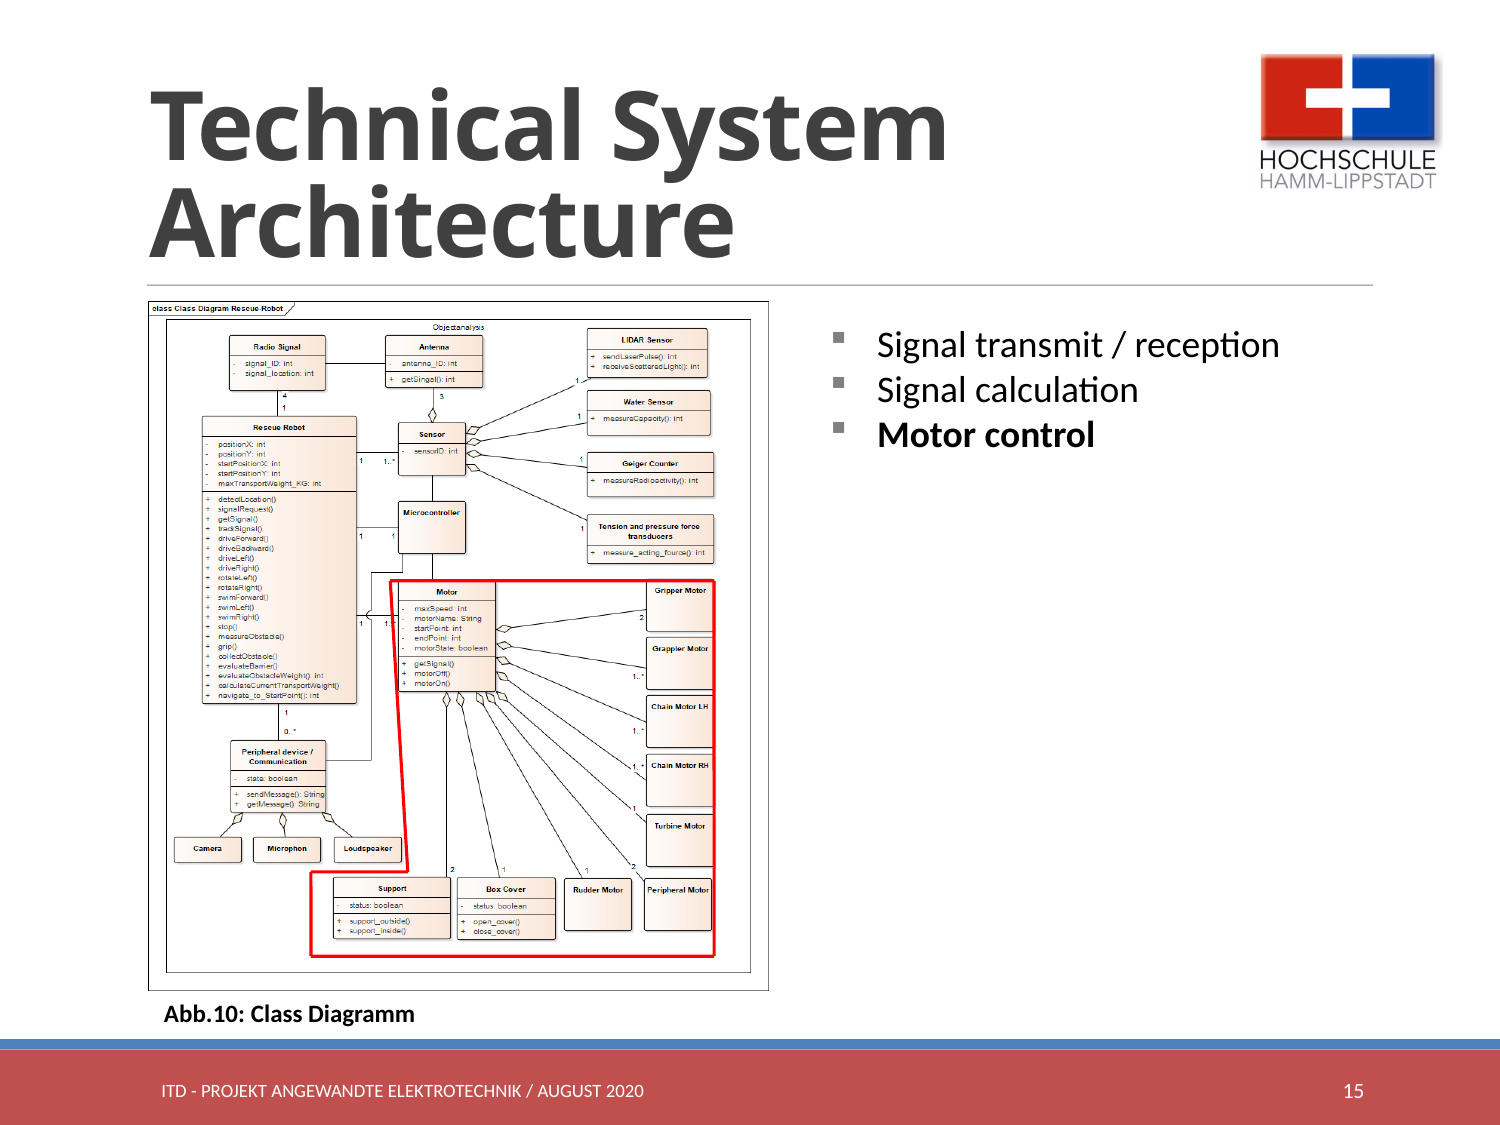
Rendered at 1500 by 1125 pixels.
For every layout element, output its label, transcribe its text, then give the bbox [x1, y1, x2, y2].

text_box 15 [1218, 1059, 1380, 1120]
text_box Technical System Architecture [134, 47, 1373, 285]
text_box Signal transmit / reception Signal calculation Motor control [815, 312, 1296, 463]
text_box ITD - Projekt angewandte Elektrotechnik / August 2020 [105, 1059, 700, 1120]
picture [1373, 50, 1443, 192]
picture [147, 300, 769, 991]
text_box Abb.10: Class Diagramm [149, 999, 431, 1036]
